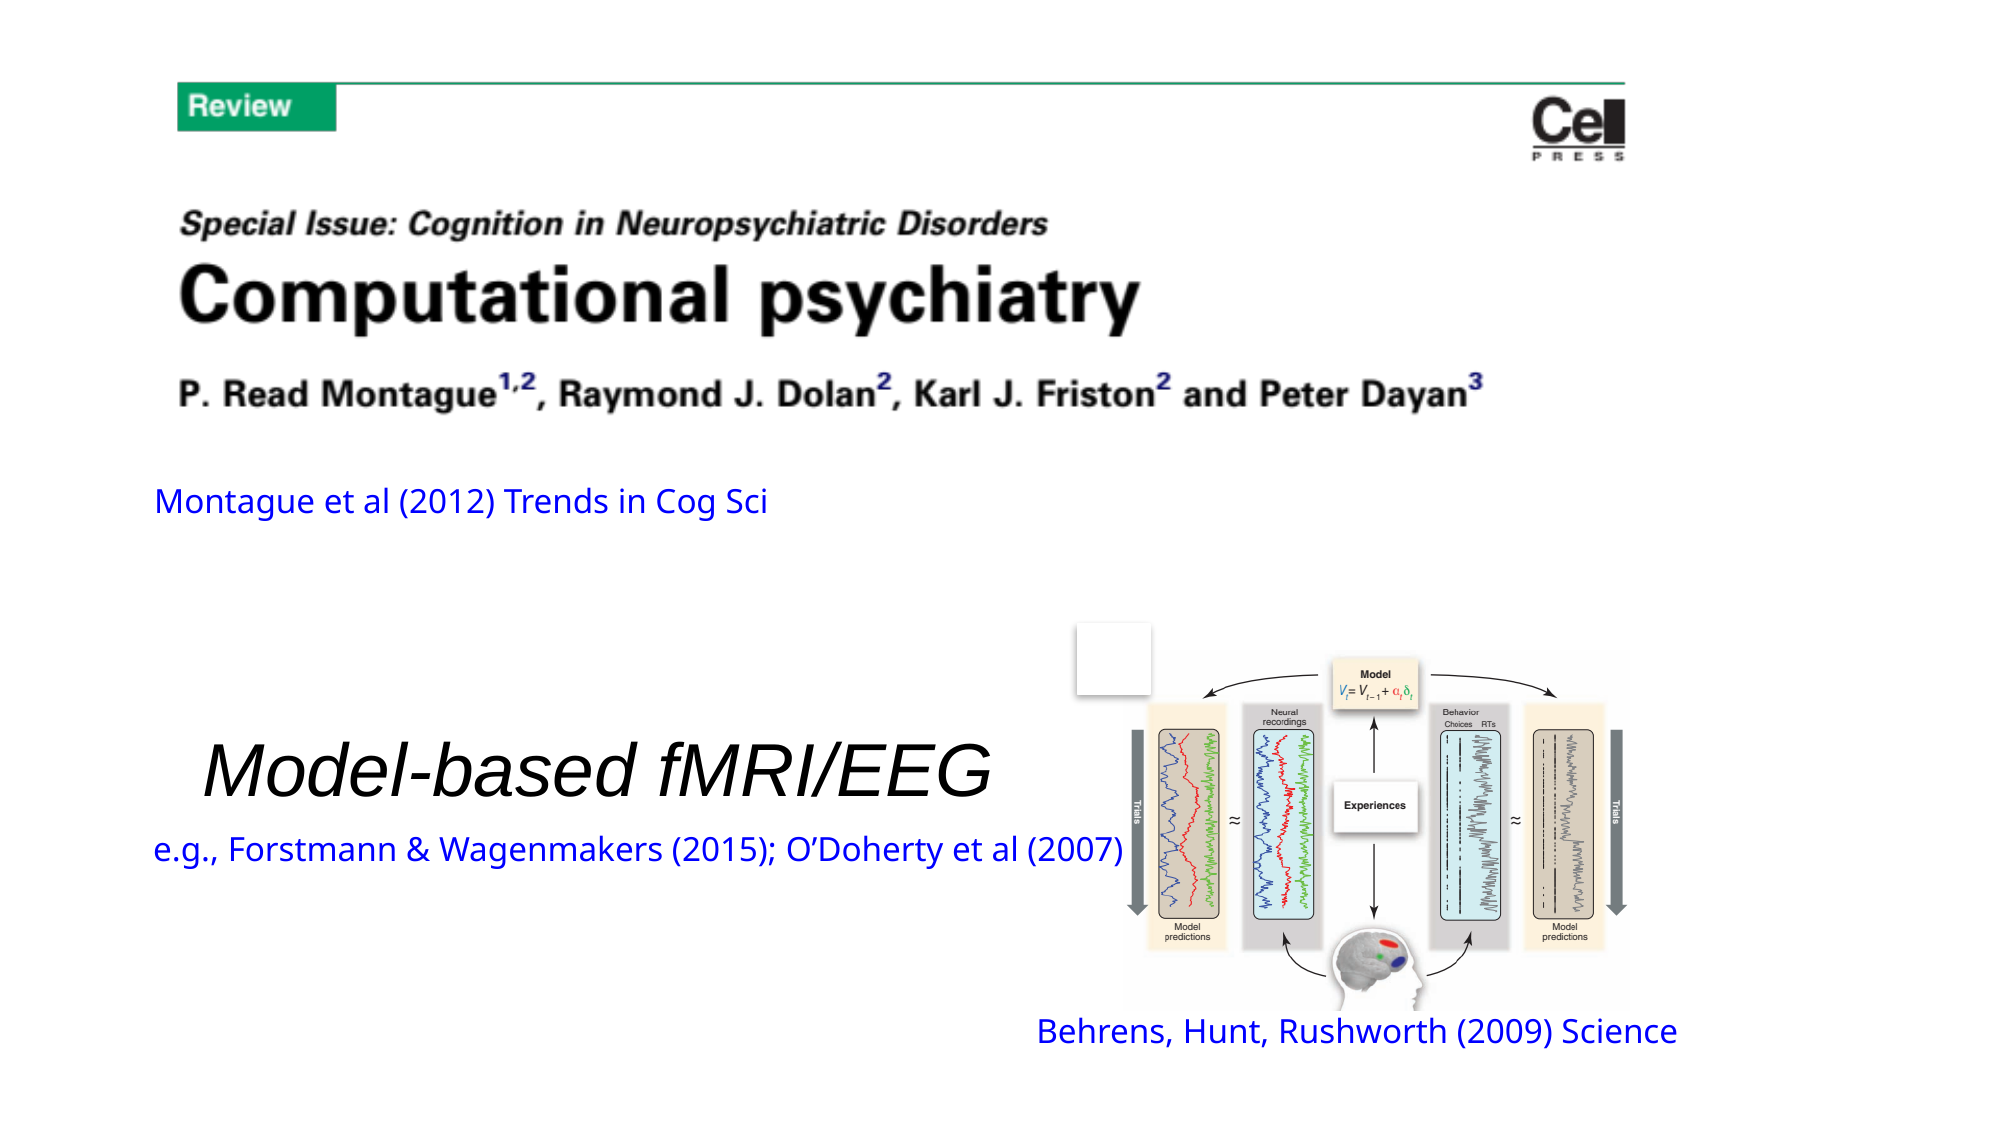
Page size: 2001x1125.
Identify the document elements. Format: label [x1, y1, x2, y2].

text_box [174, 714, 1054, 877]
text_box [174, 66, 1636, 529]
text_box [1059, 623, 1657, 1059]
